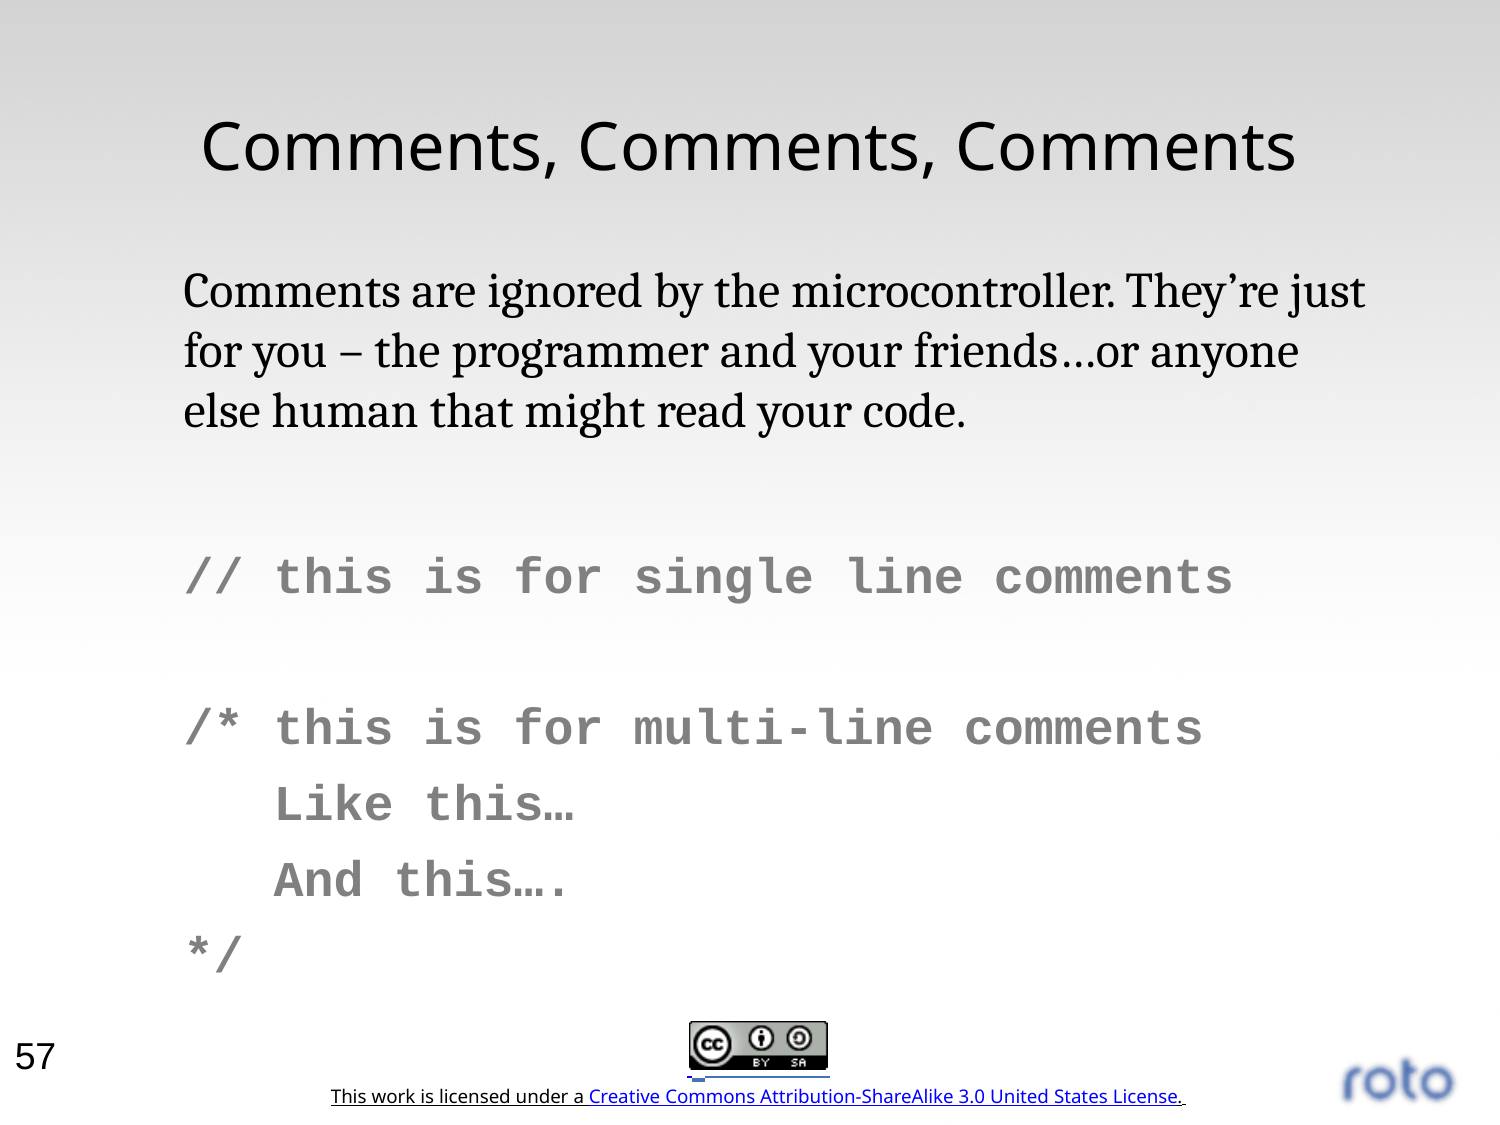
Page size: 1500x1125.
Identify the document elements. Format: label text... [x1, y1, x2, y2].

title Comments, Comments, Comments [112, 49, 1388, 238]
list Comments are ignored by the microcontroller. They’re just for you – the programmer and your friends…or anyone else human that might read your code. // this is for single line comments /* this is for multi-line comments Like this… And this…. */ [112, 249, 1388, 925]
picture [0, 0, 1500, 1125]
